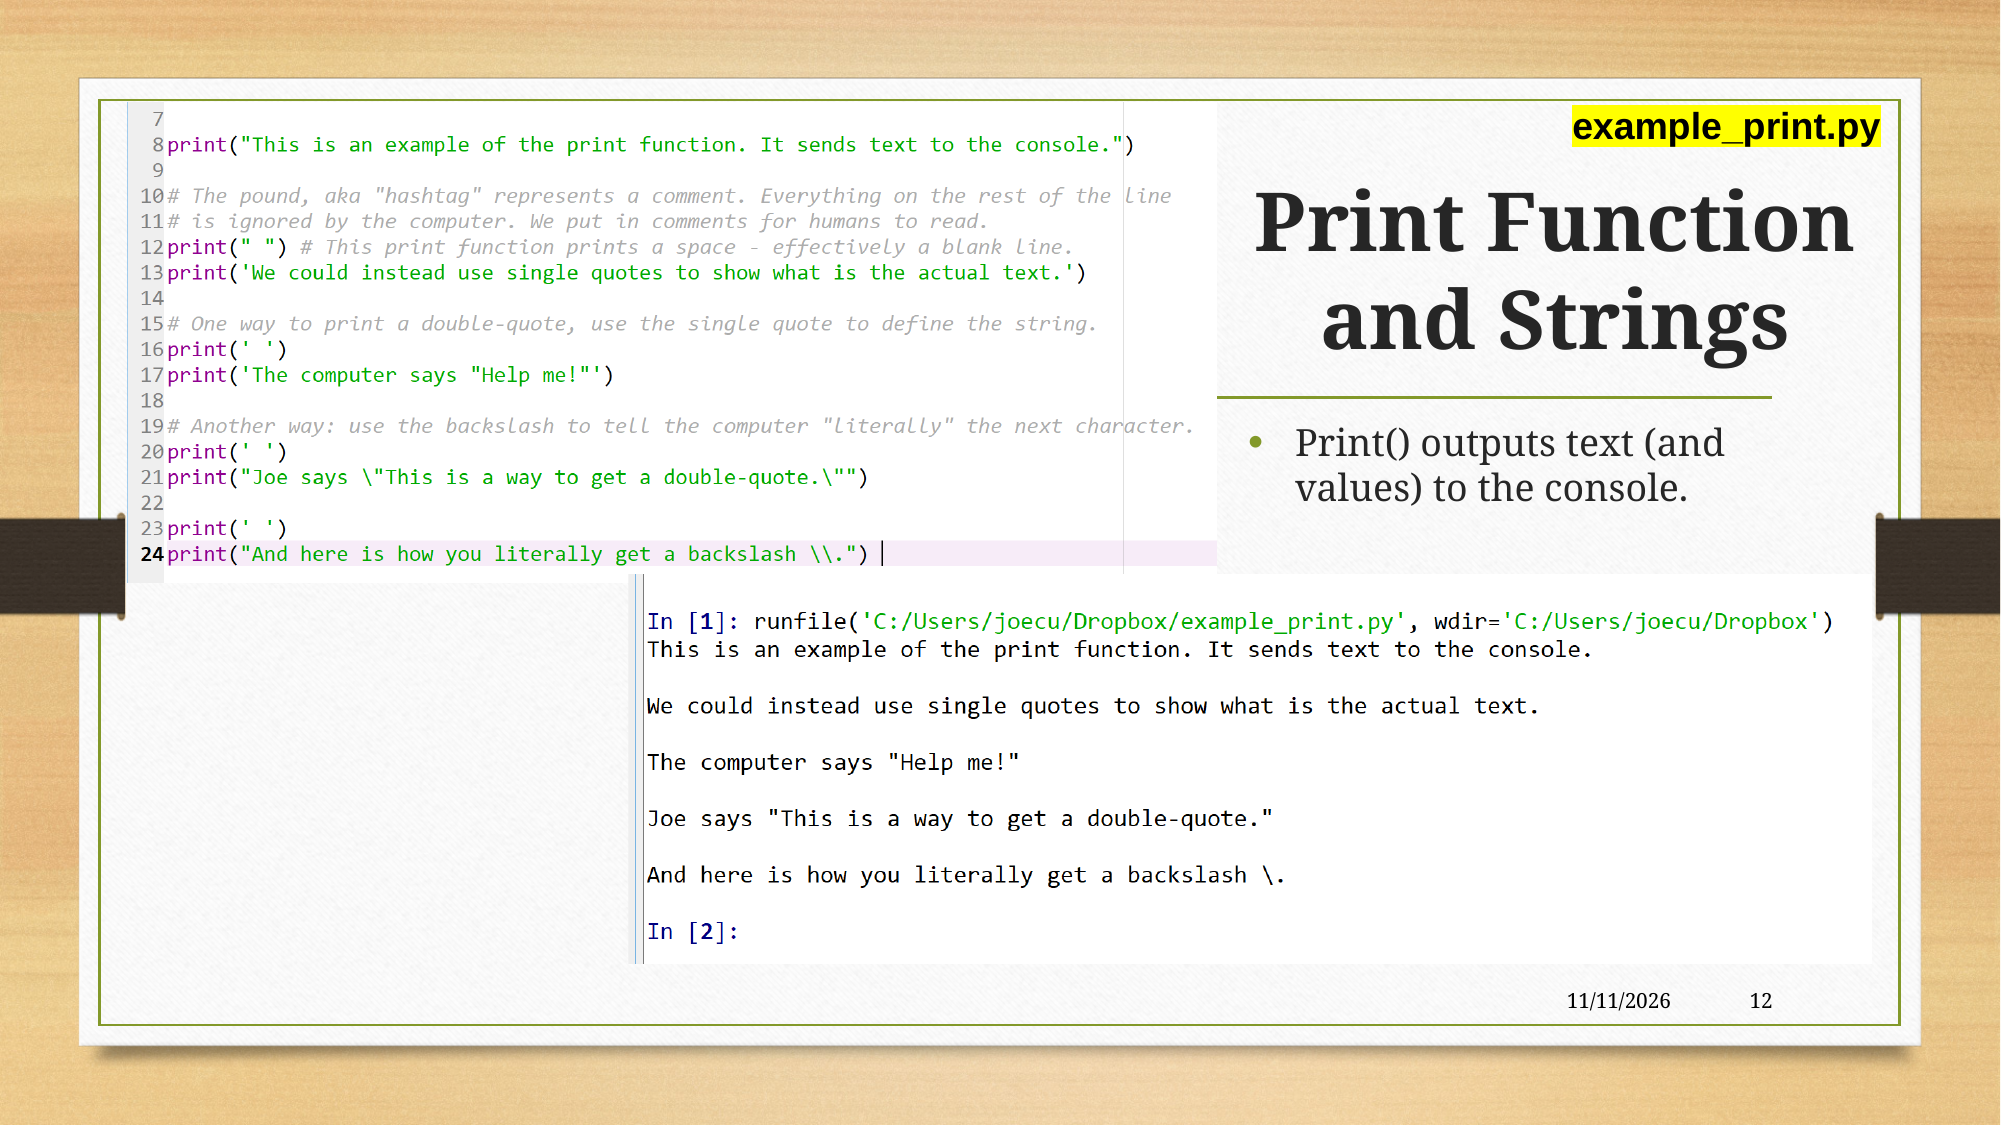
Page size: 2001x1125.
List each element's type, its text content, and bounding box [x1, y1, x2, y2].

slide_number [1423, 979, 1686, 1025]
title Print Function and Strings [1239, 161, 1873, 375]
slide_number 12 [1698, 979, 1788, 1025]
text_box Print() outputs text (and values) to the console. [1233, 411, 1873, 531]
text_box example_print.py [1557, 94, 1896, 155]
picture [0, 0, 2001, 1125]
